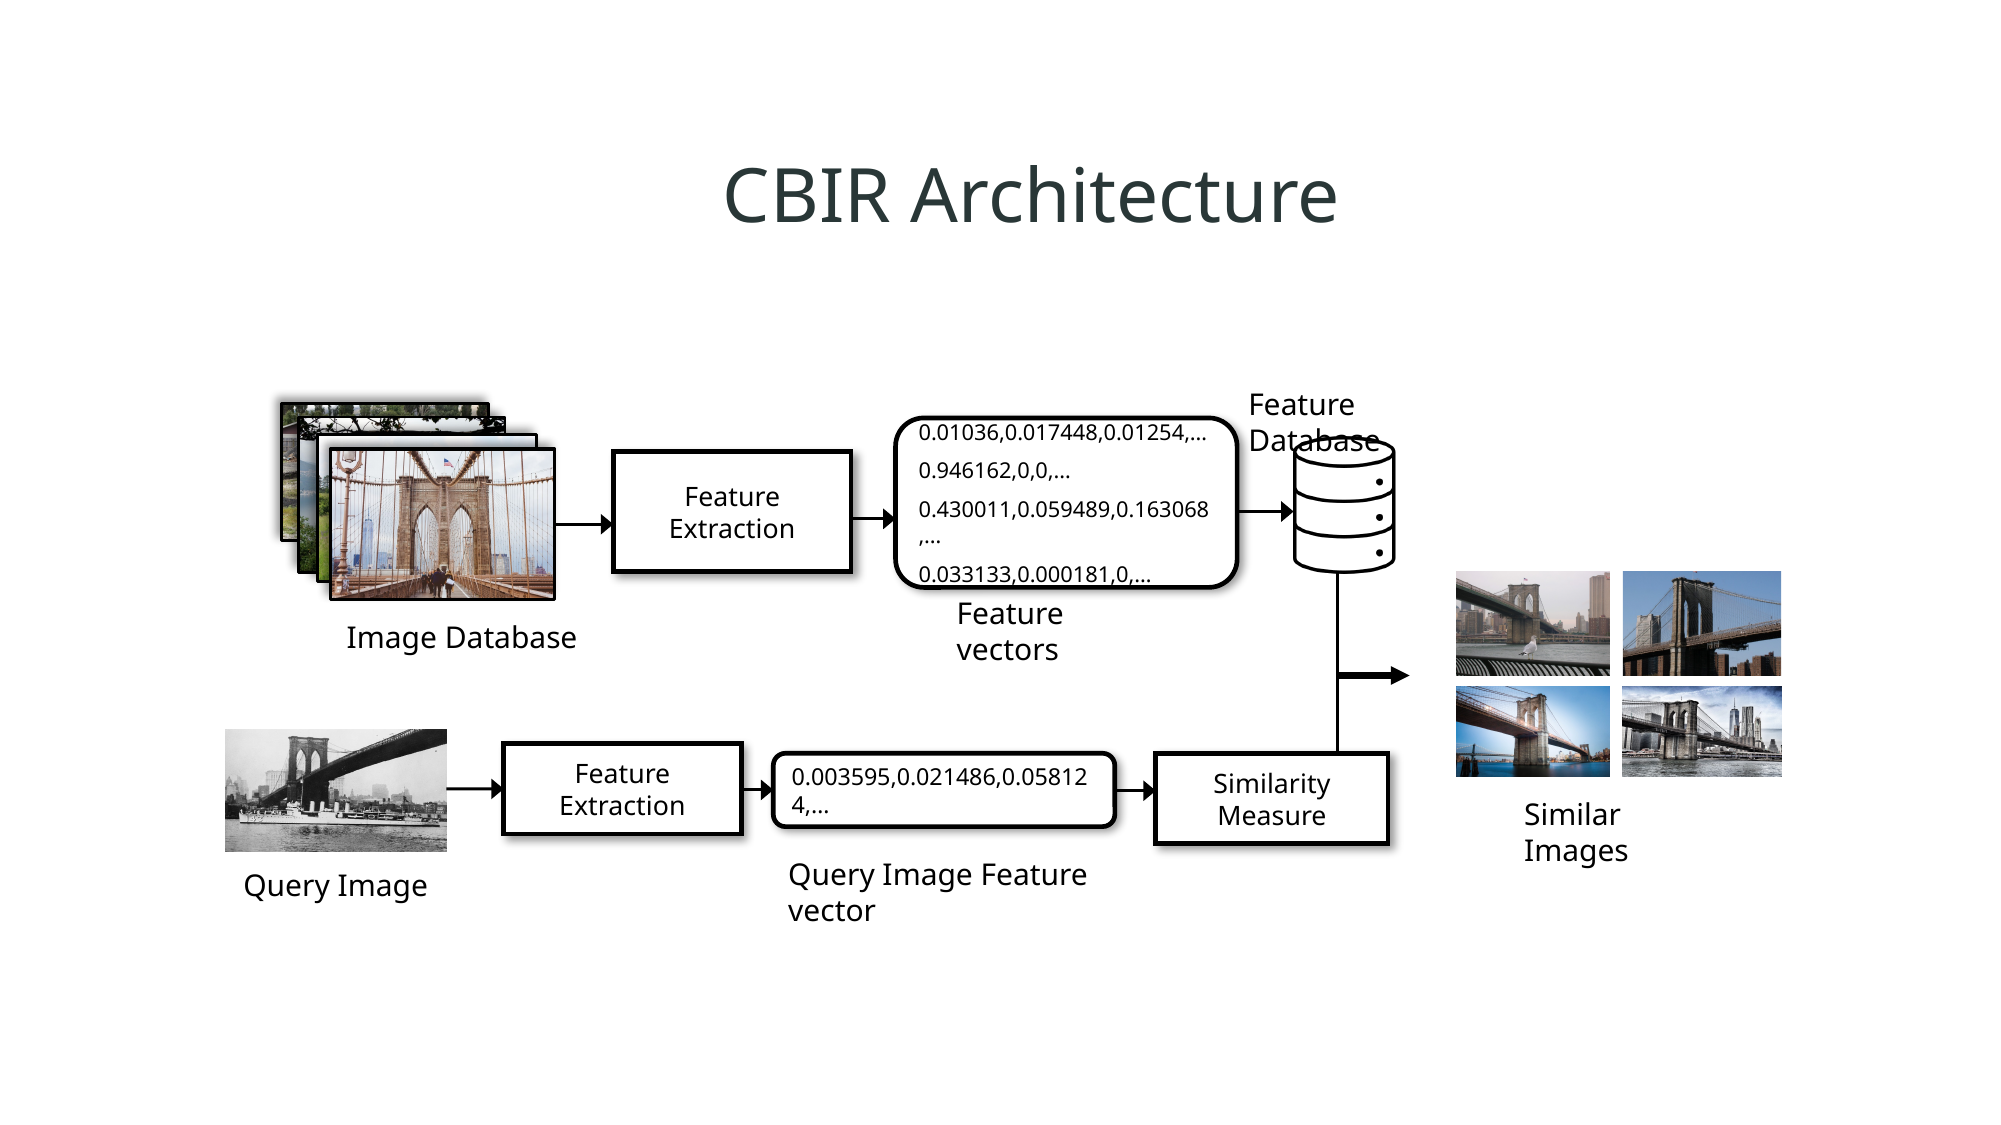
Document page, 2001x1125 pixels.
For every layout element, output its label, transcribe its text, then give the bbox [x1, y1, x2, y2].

text_box Query Image [228, 859, 513, 910]
text_box Image Database [331, 611, 616, 662]
picture [1456, 571, 1610, 676]
title CBIR Architecture [253, 85, 1810, 311]
picture [1259, 418, 1429, 588]
text_box Feature Extraction [503, 743, 742, 835]
picture [1622, 571, 1782, 676]
picture [1622, 686, 1782, 777]
text_box Feature Extraction [612, 450, 852, 573]
text_box Feature Database [1233, 378, 1490, 466]
text_box Similar Images [1509, 787, 1731, 875]
picture [224, 729, 447, 852]
picture [283, 404, 554, 598]
text_box 0.01036,0.017448,0.01254,… 0.946162,0,0,… 0.430011,0.059489,0.163068,… 0.033133,0.000181,0,… [894, 416, 1239, 589]
picture [1456, 686, 1610, 777]
text_box Query Image Feature vector [773, 847, 1181, 935]
text_box 0.003595,0.021486,0.058124,… [772, 752, 1116, 828]
text_box Similarity Measure [1155, 752, 1389, 845]
text_box Feature vectors [941, 587, 1164, 675]
